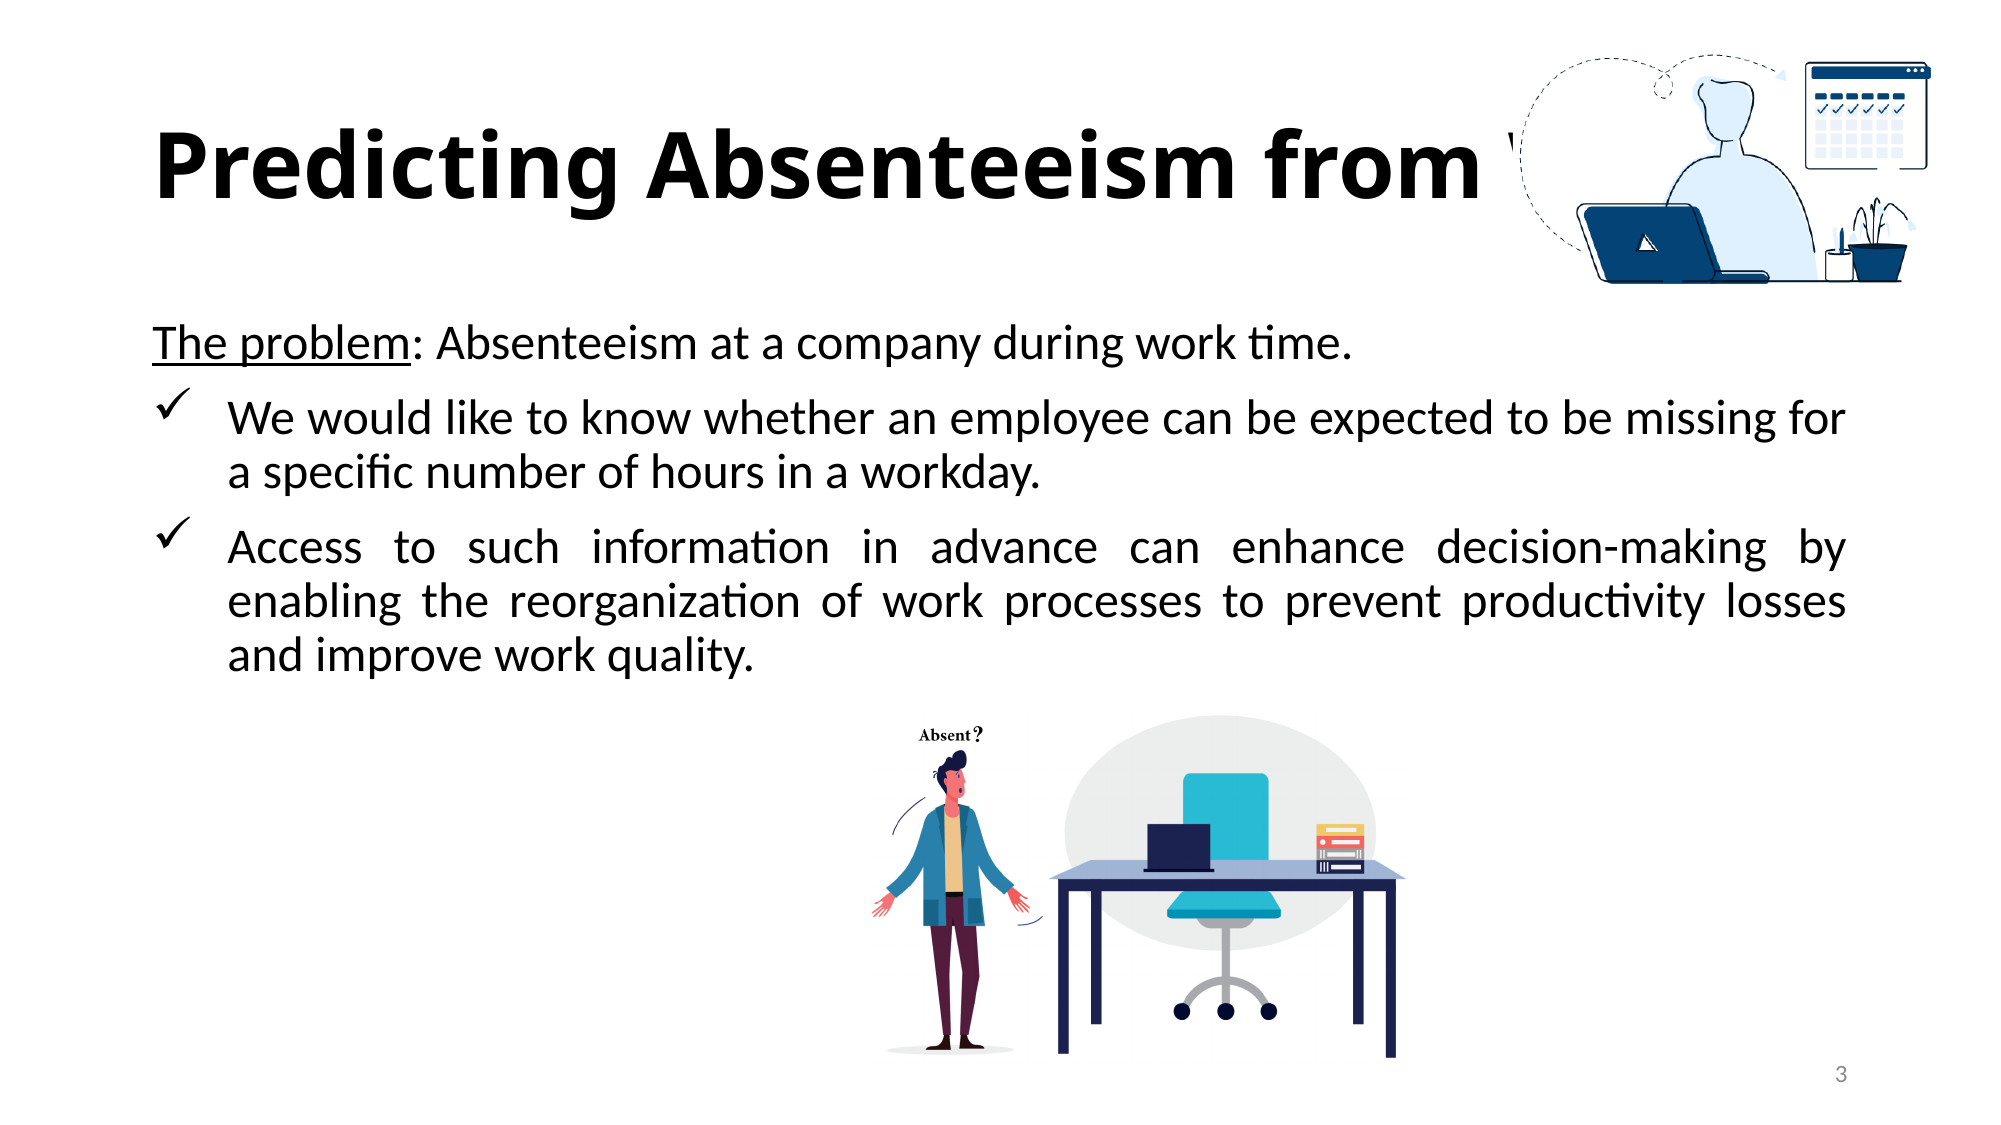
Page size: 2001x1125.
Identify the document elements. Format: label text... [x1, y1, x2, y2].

picture [1512, 46, 1937, 290]
slide_number 3 [1412, 1042, 1863, 1103]
title Predicting Absenteeism from Work [137, 59, 1512, 278]
list The problem: Absenteeism at a company during work time. We would like to know whether an employee can be expected to be missing for a specific number of hours in a workday. Access to such information in advance can enhance decision-making by enabling the reorganization of work processes to prevent productivity losses and improve work quality. [137, 308, 1863, 694]
picture [868, 710, 1412, 1065]
